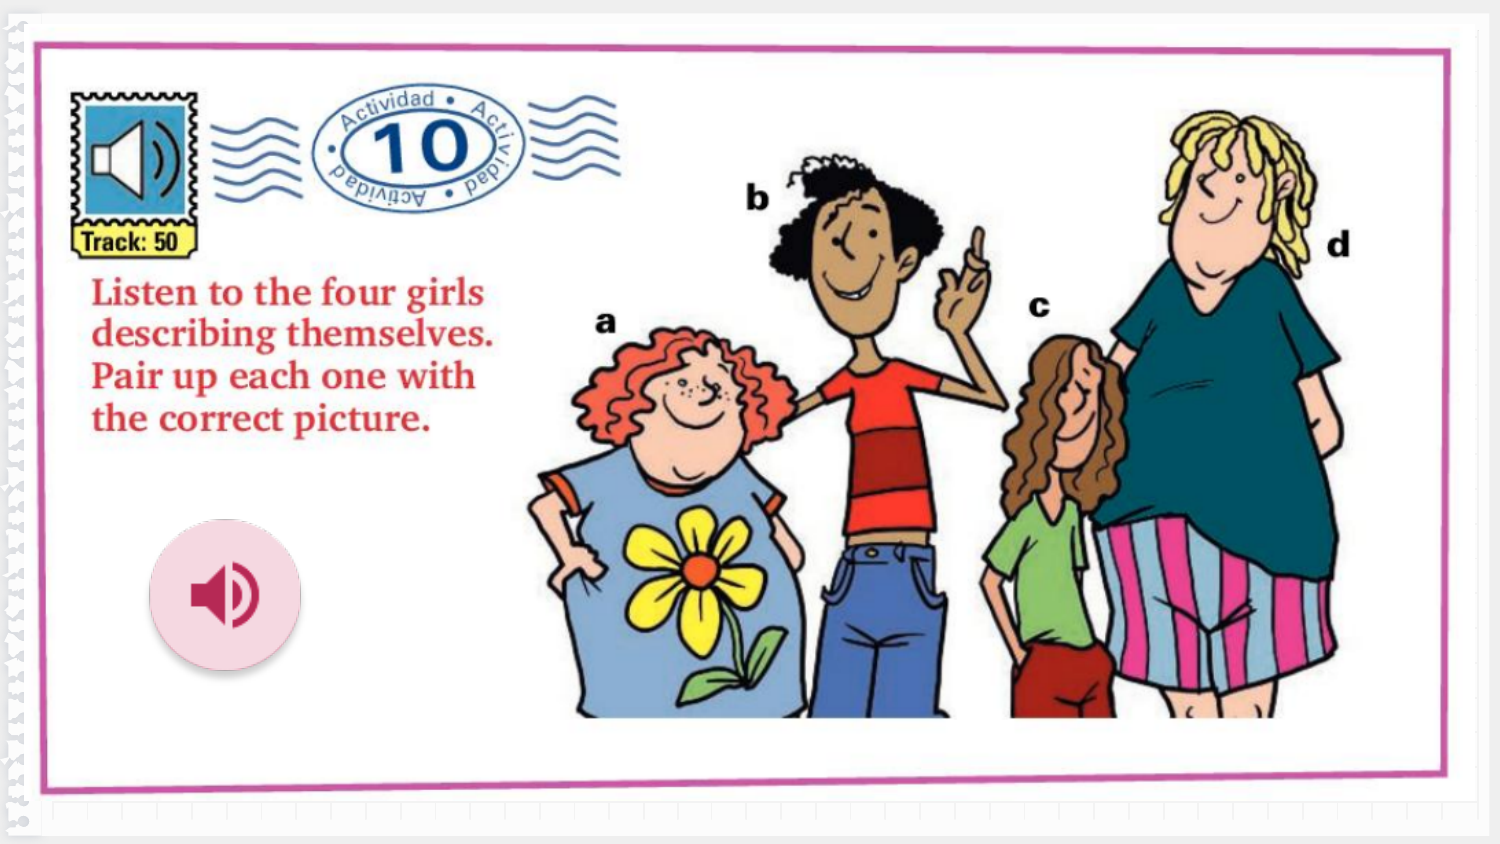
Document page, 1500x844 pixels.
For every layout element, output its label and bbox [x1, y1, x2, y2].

picture [24, 24, 1476, 801]
